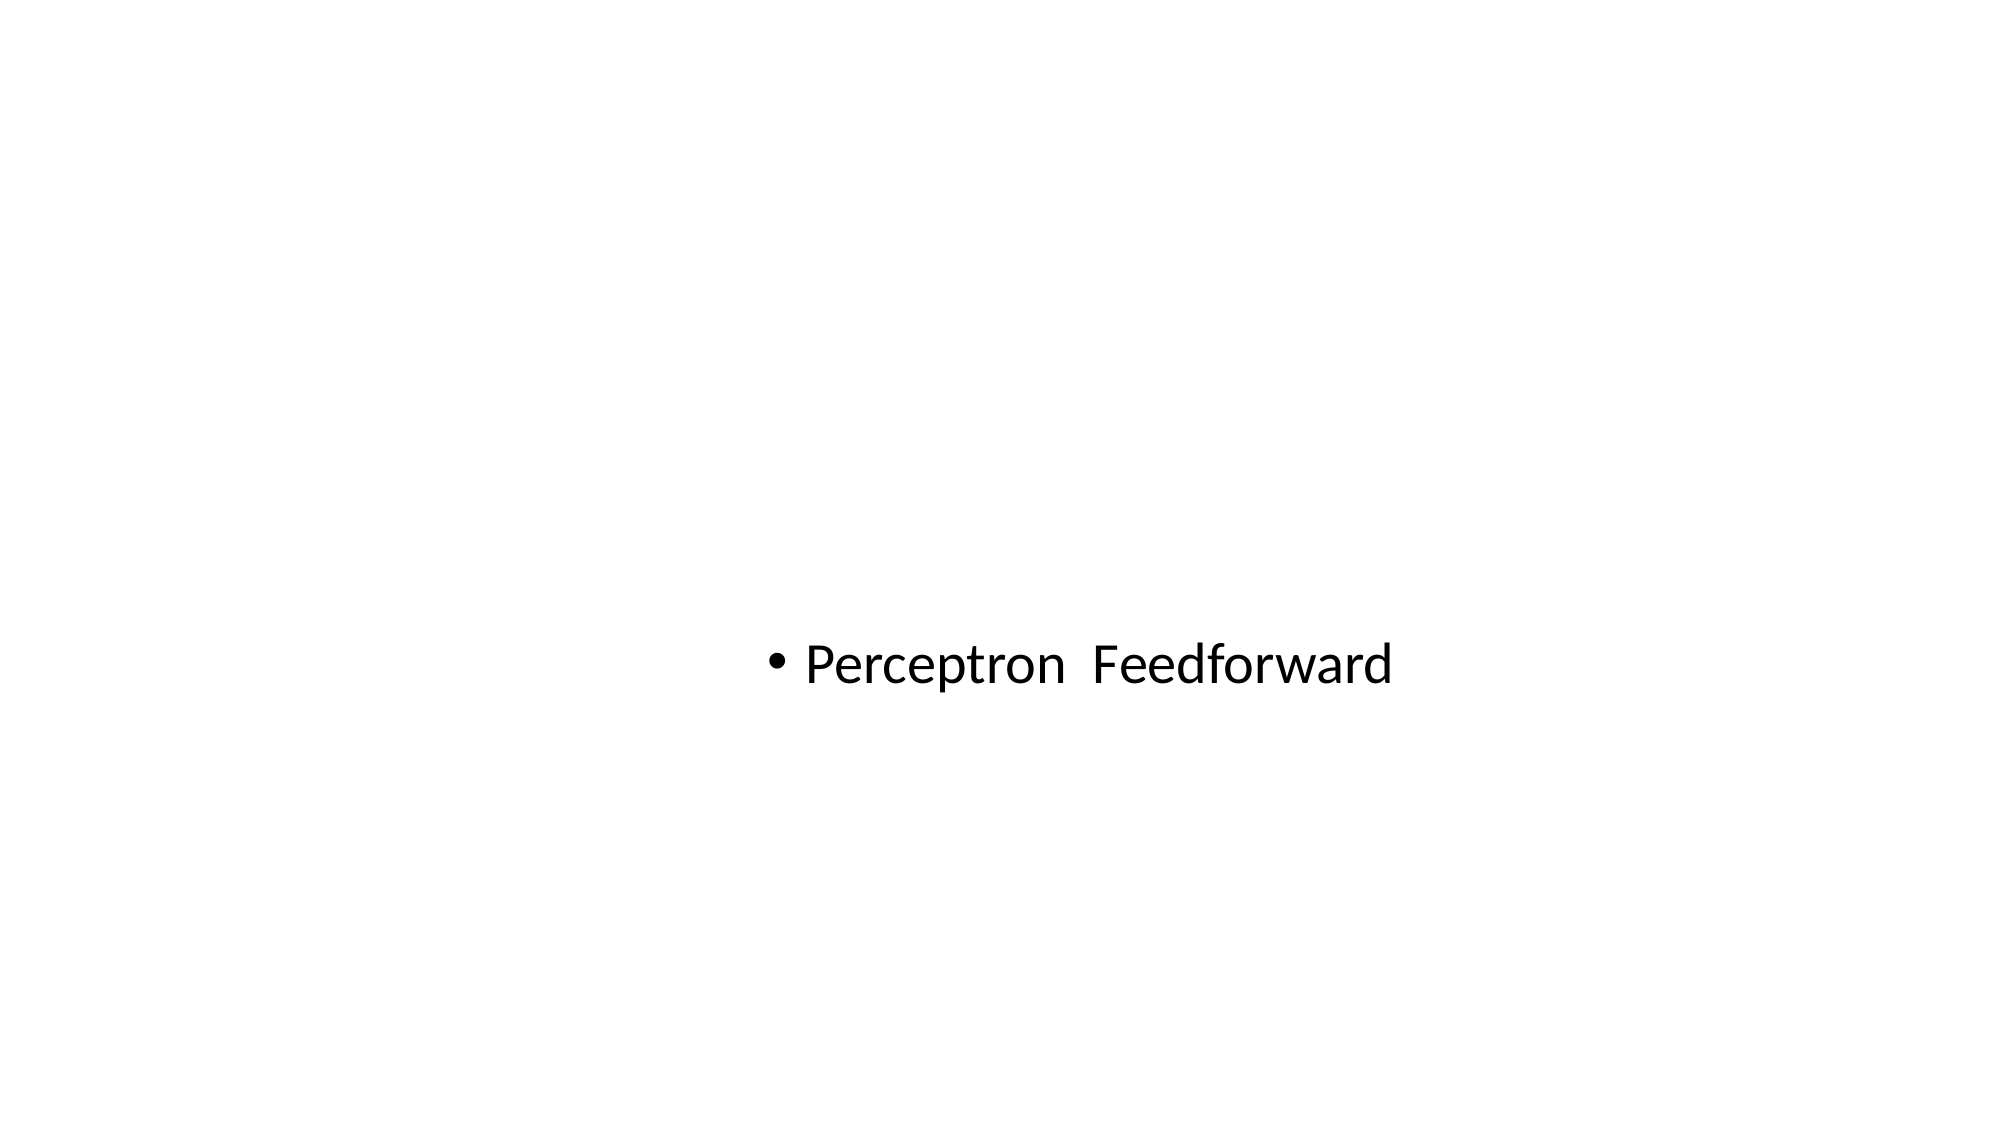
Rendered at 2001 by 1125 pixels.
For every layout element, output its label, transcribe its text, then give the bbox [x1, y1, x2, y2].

list Perceptron Feedforward [767, 632, 1524, 962]
